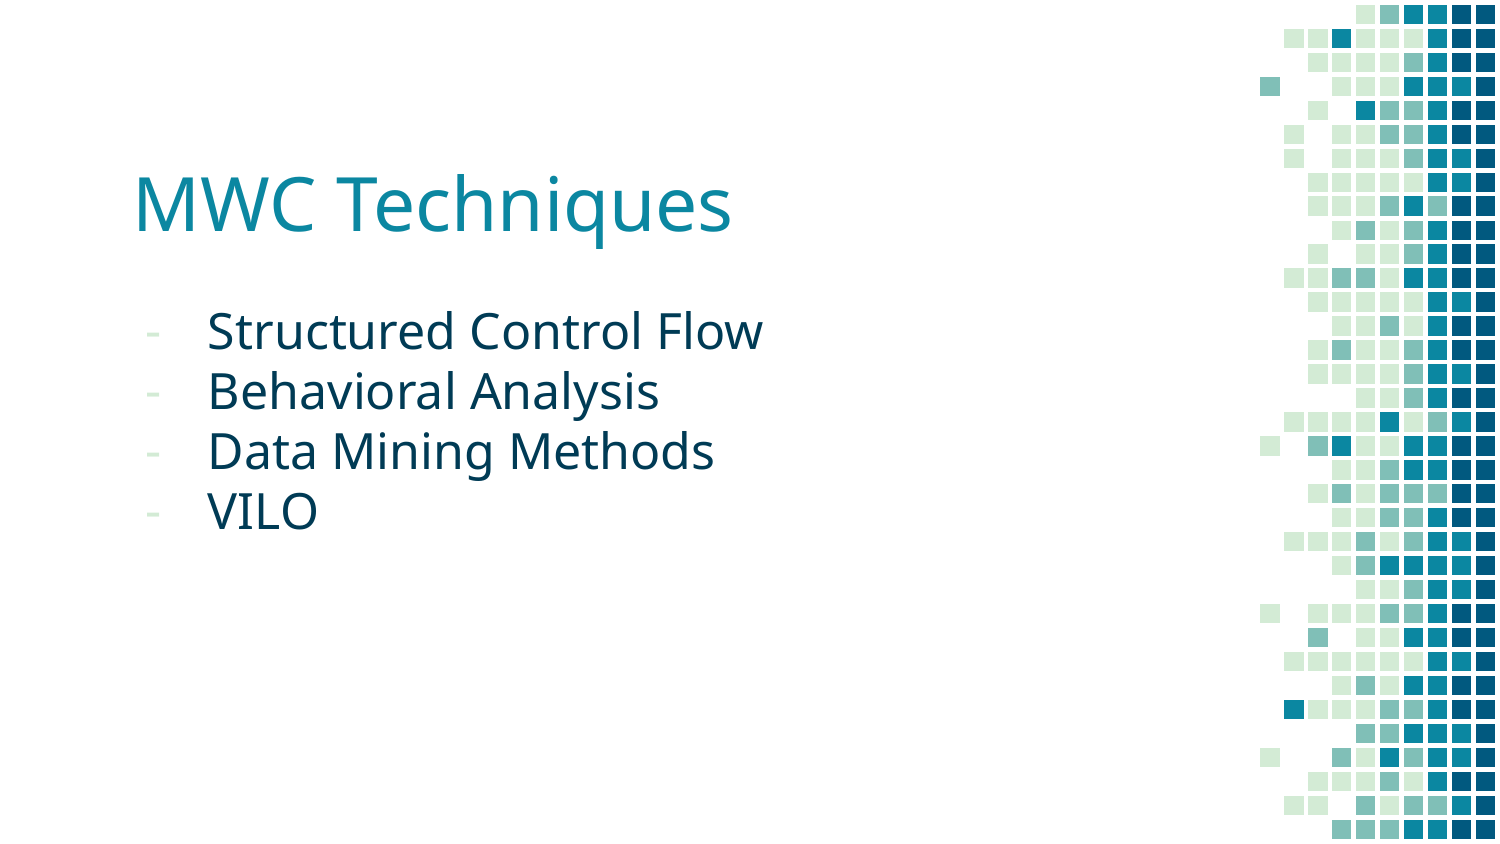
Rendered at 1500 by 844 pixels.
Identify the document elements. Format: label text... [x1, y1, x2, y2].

title MWC Techniques [117, 121, 1227, 262]
list Structured Control Flow Behavioral Analysis Data Mining Methods VILO [117, 284, 1227, 774]
